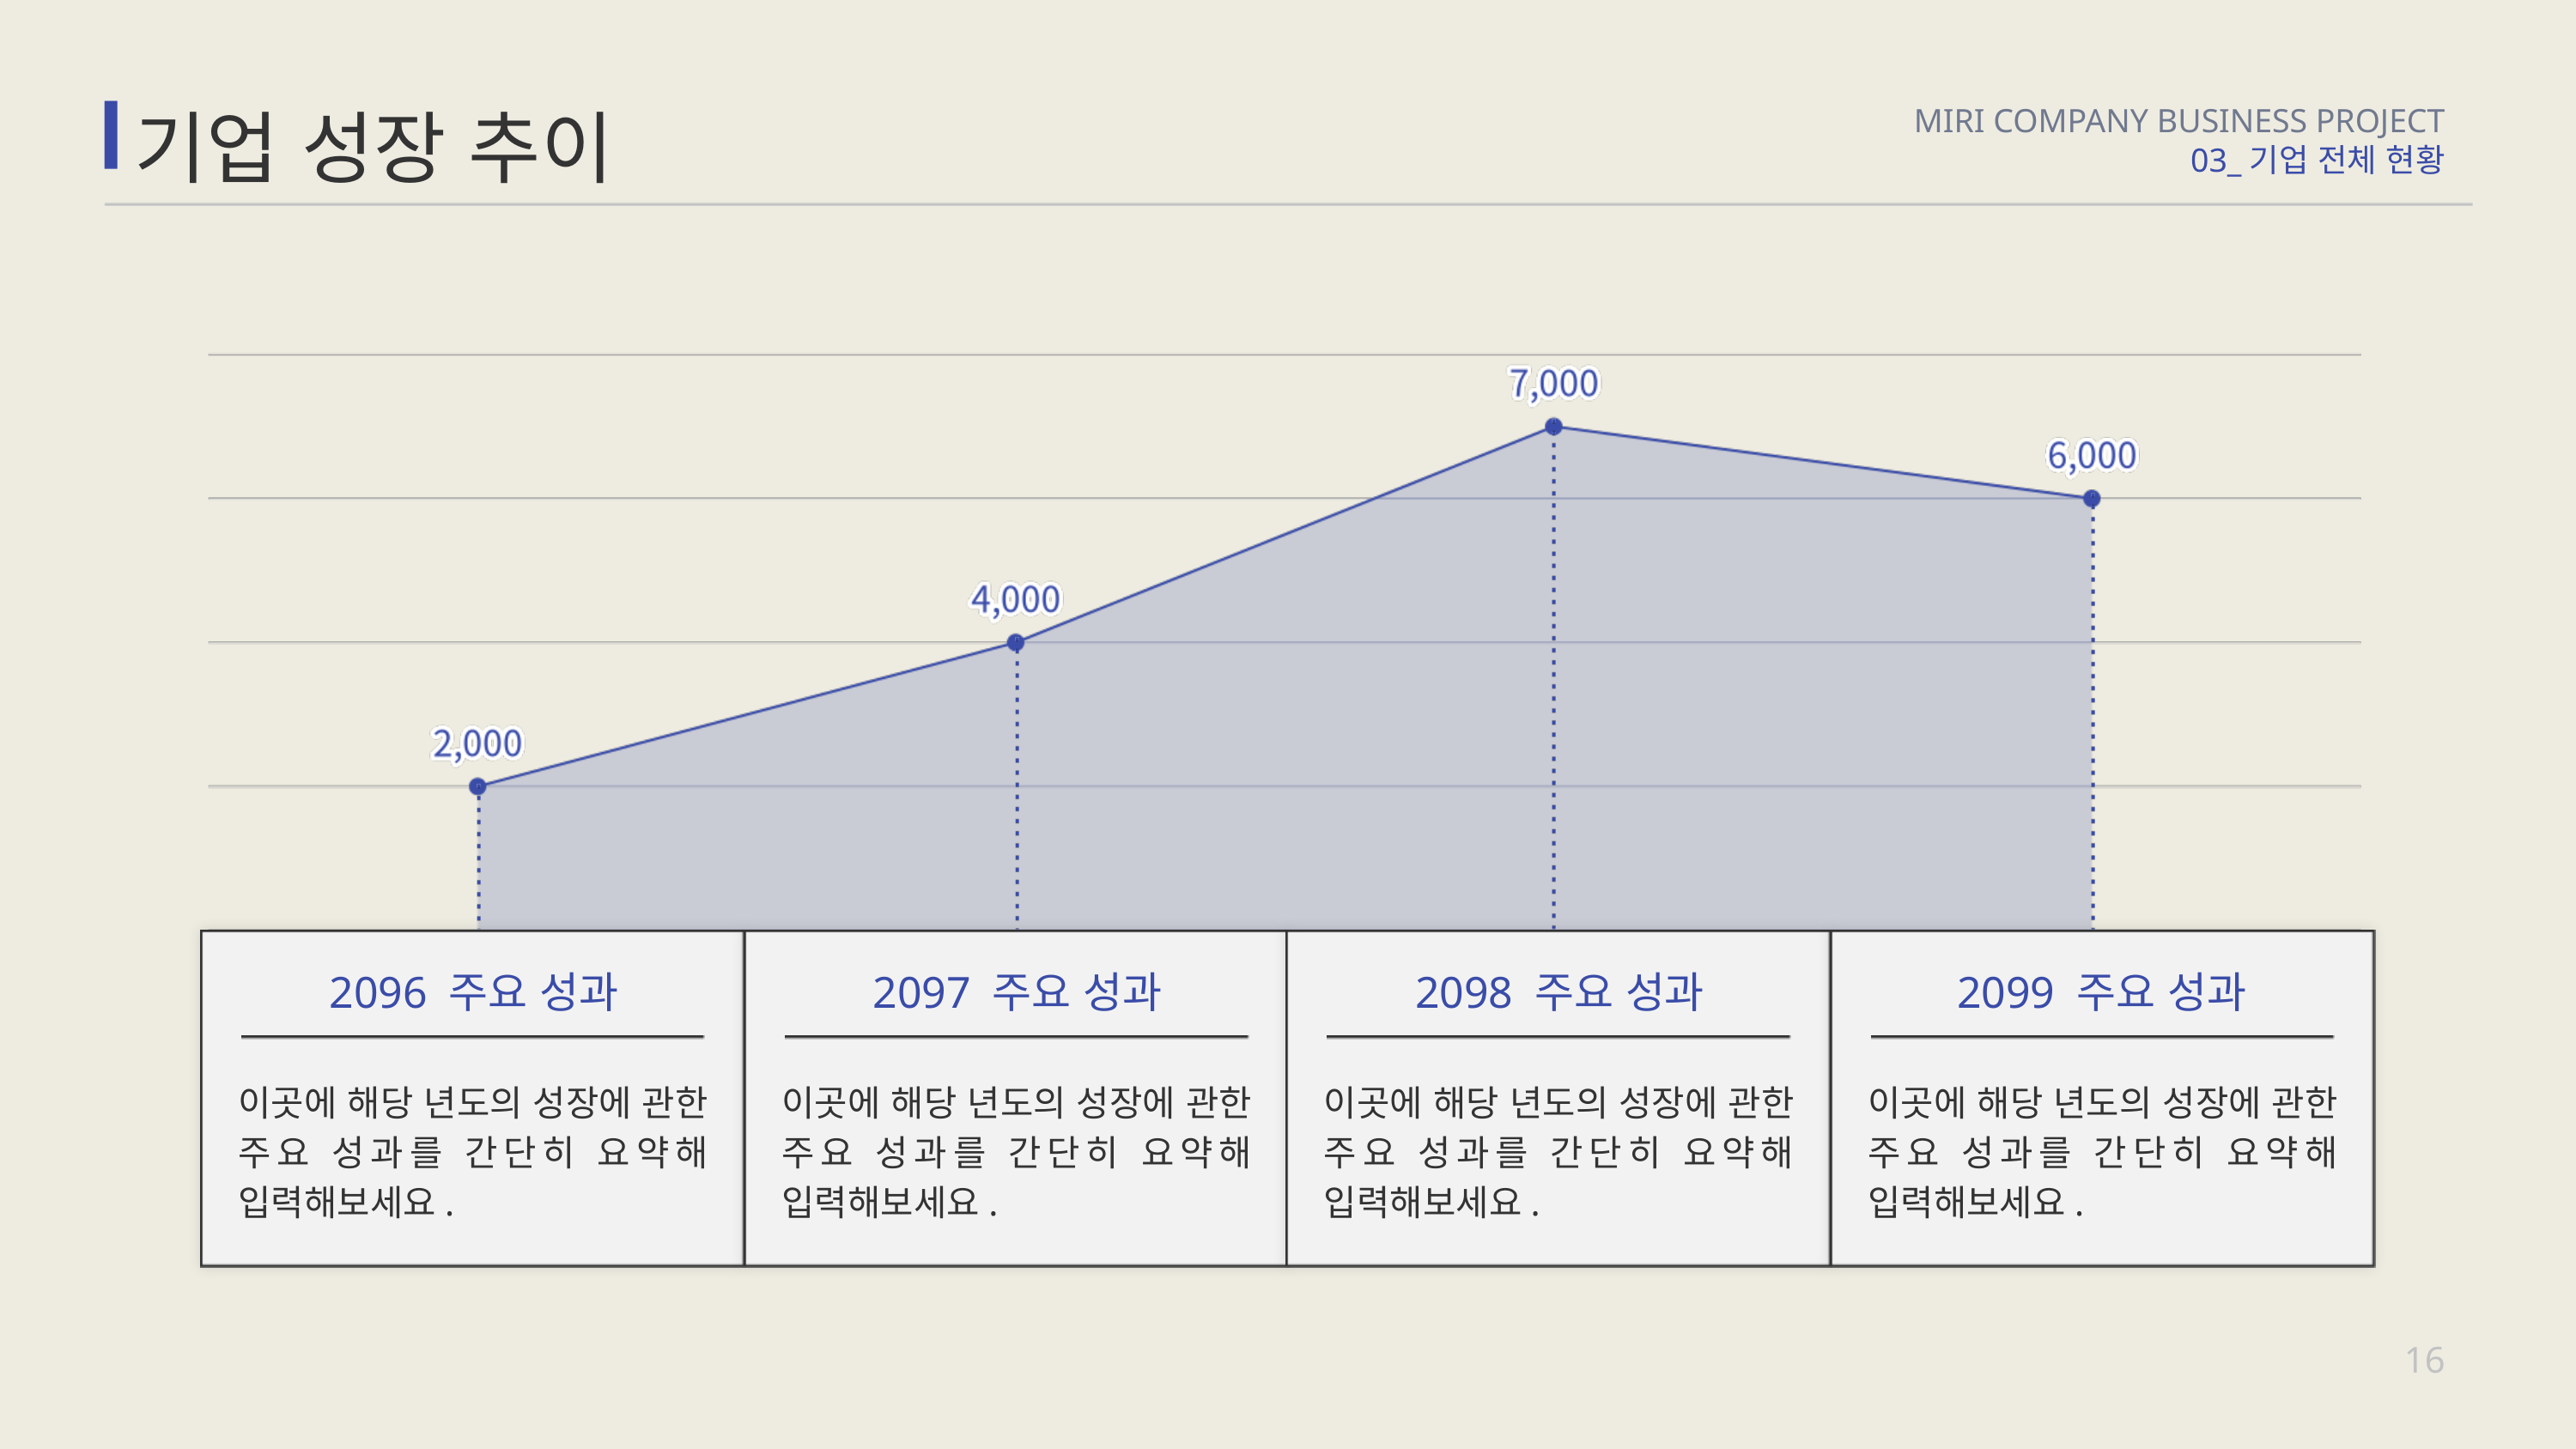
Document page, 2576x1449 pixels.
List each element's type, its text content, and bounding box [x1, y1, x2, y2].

text_box MIRI COMPANY BUSINESS PROJECT [1769, 91, 2445, 136]
picture [103, 202, 2473, 206]
picture [182, 291, 2376, 1269]
text_box 03_기업 전체 현황 [1985, 130, 2445, 176]
text_box 16 [2348, 1326, 2445, 1378]
picture [76, 101, 145, 168]
text_box 기업 성장 추이 [134, 75, 895, 186]
